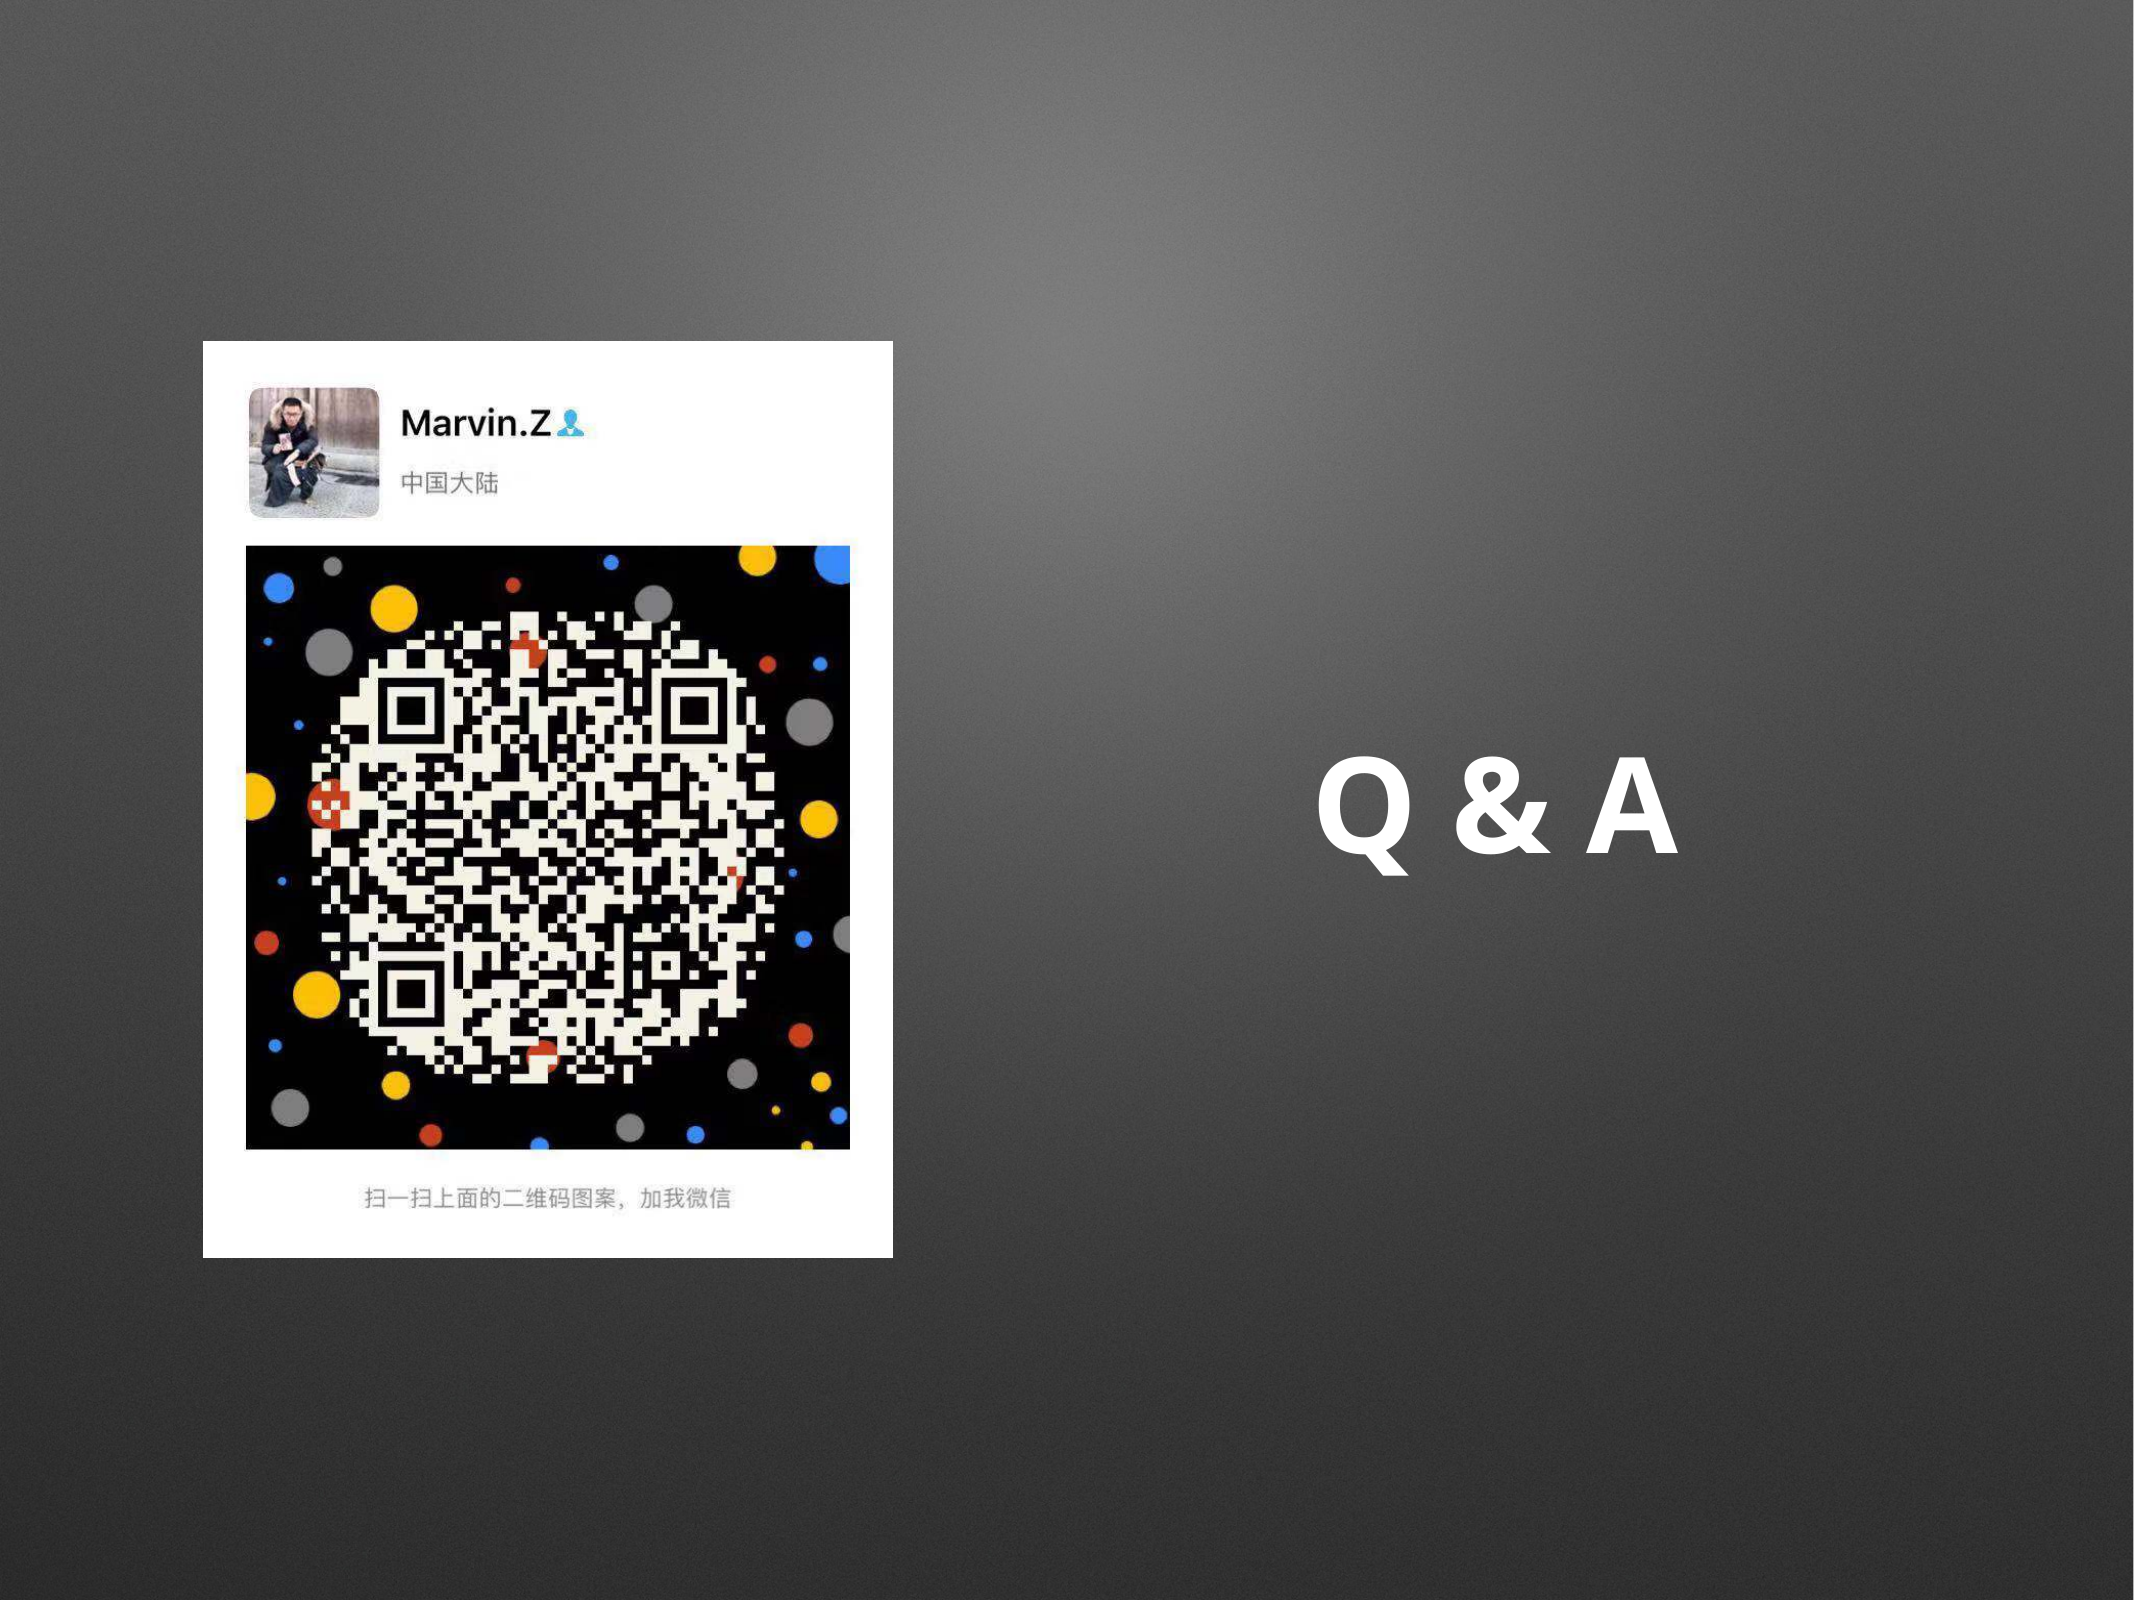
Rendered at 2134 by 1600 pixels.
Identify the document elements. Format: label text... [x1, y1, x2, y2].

text_box Q & A [1071, 577, 1919, 1023]
picture [0, 0, 2134, 1600]
